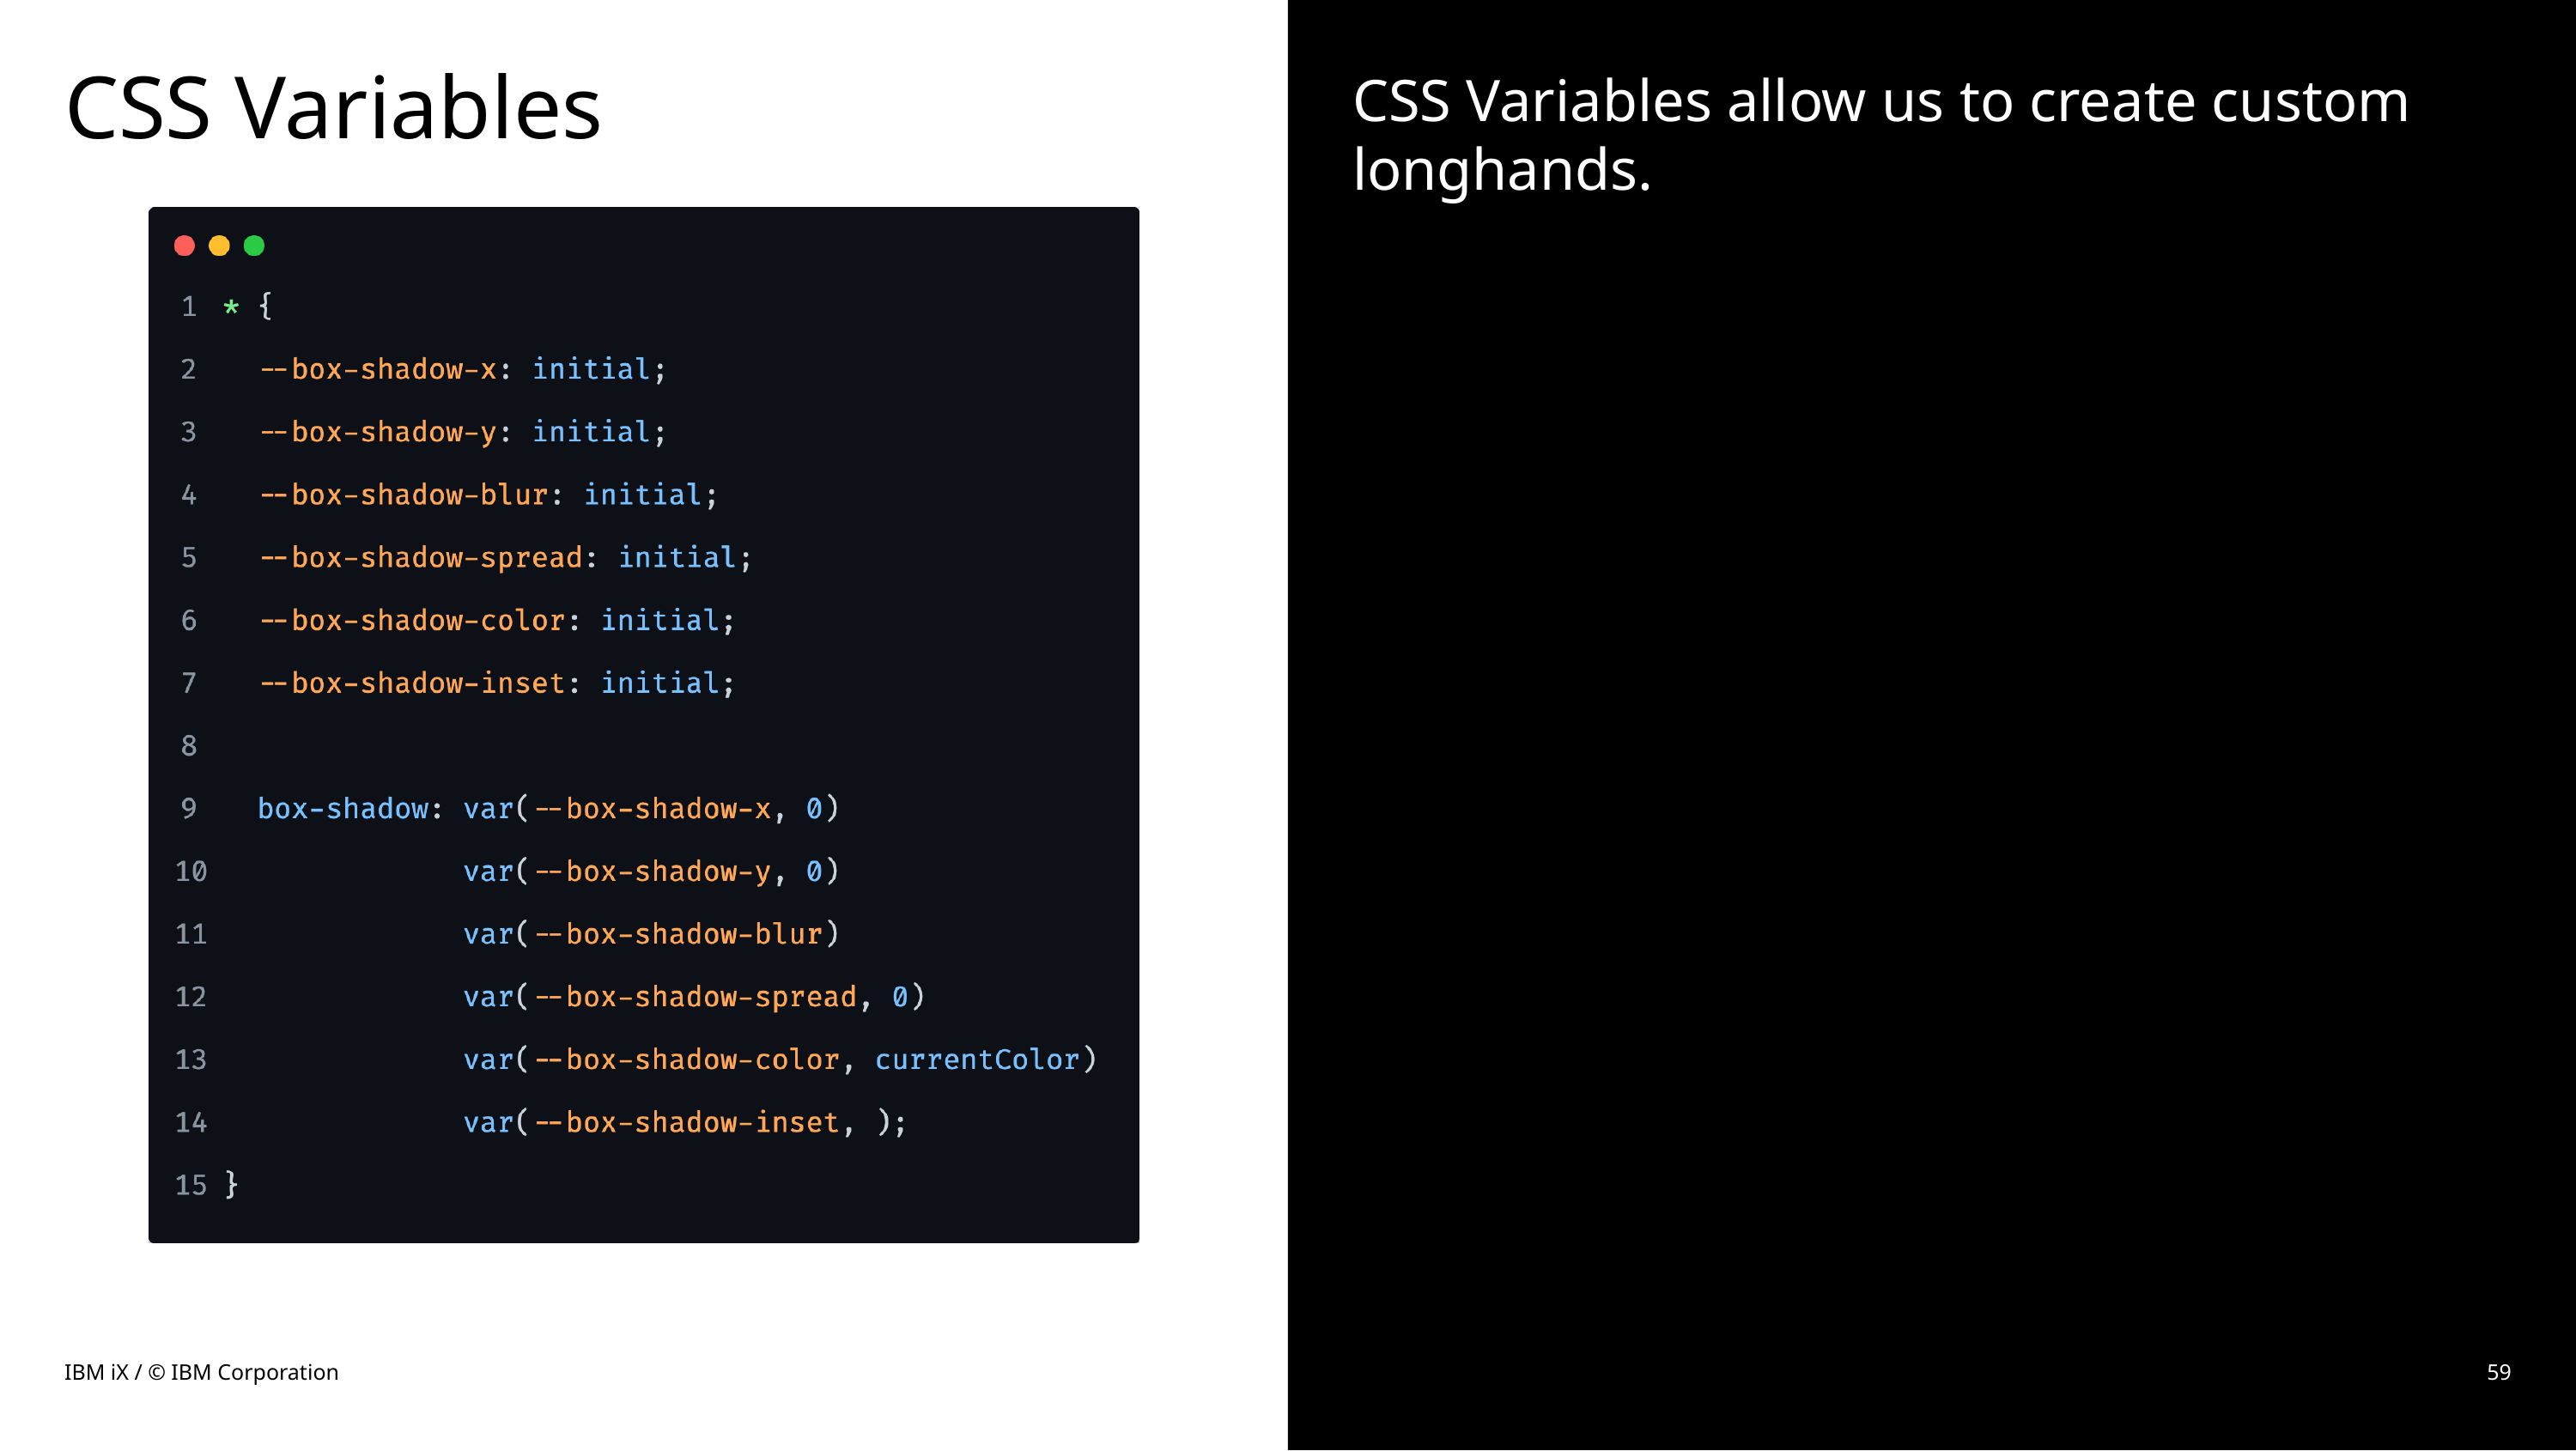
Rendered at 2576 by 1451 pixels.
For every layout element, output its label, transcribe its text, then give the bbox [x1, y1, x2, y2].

slide_number 59 [1996, 1350, 2512, 1397]
title CSS Variables [64, 64, 1224, 1270]
list CSS Variables allow us to create custom longhands. [1352, 64, 2512, 1270]
picture [148, 207, 1140, 1243]
footer IBM iX / © IBM Corporation [64, 1350, 1224, 1397]
